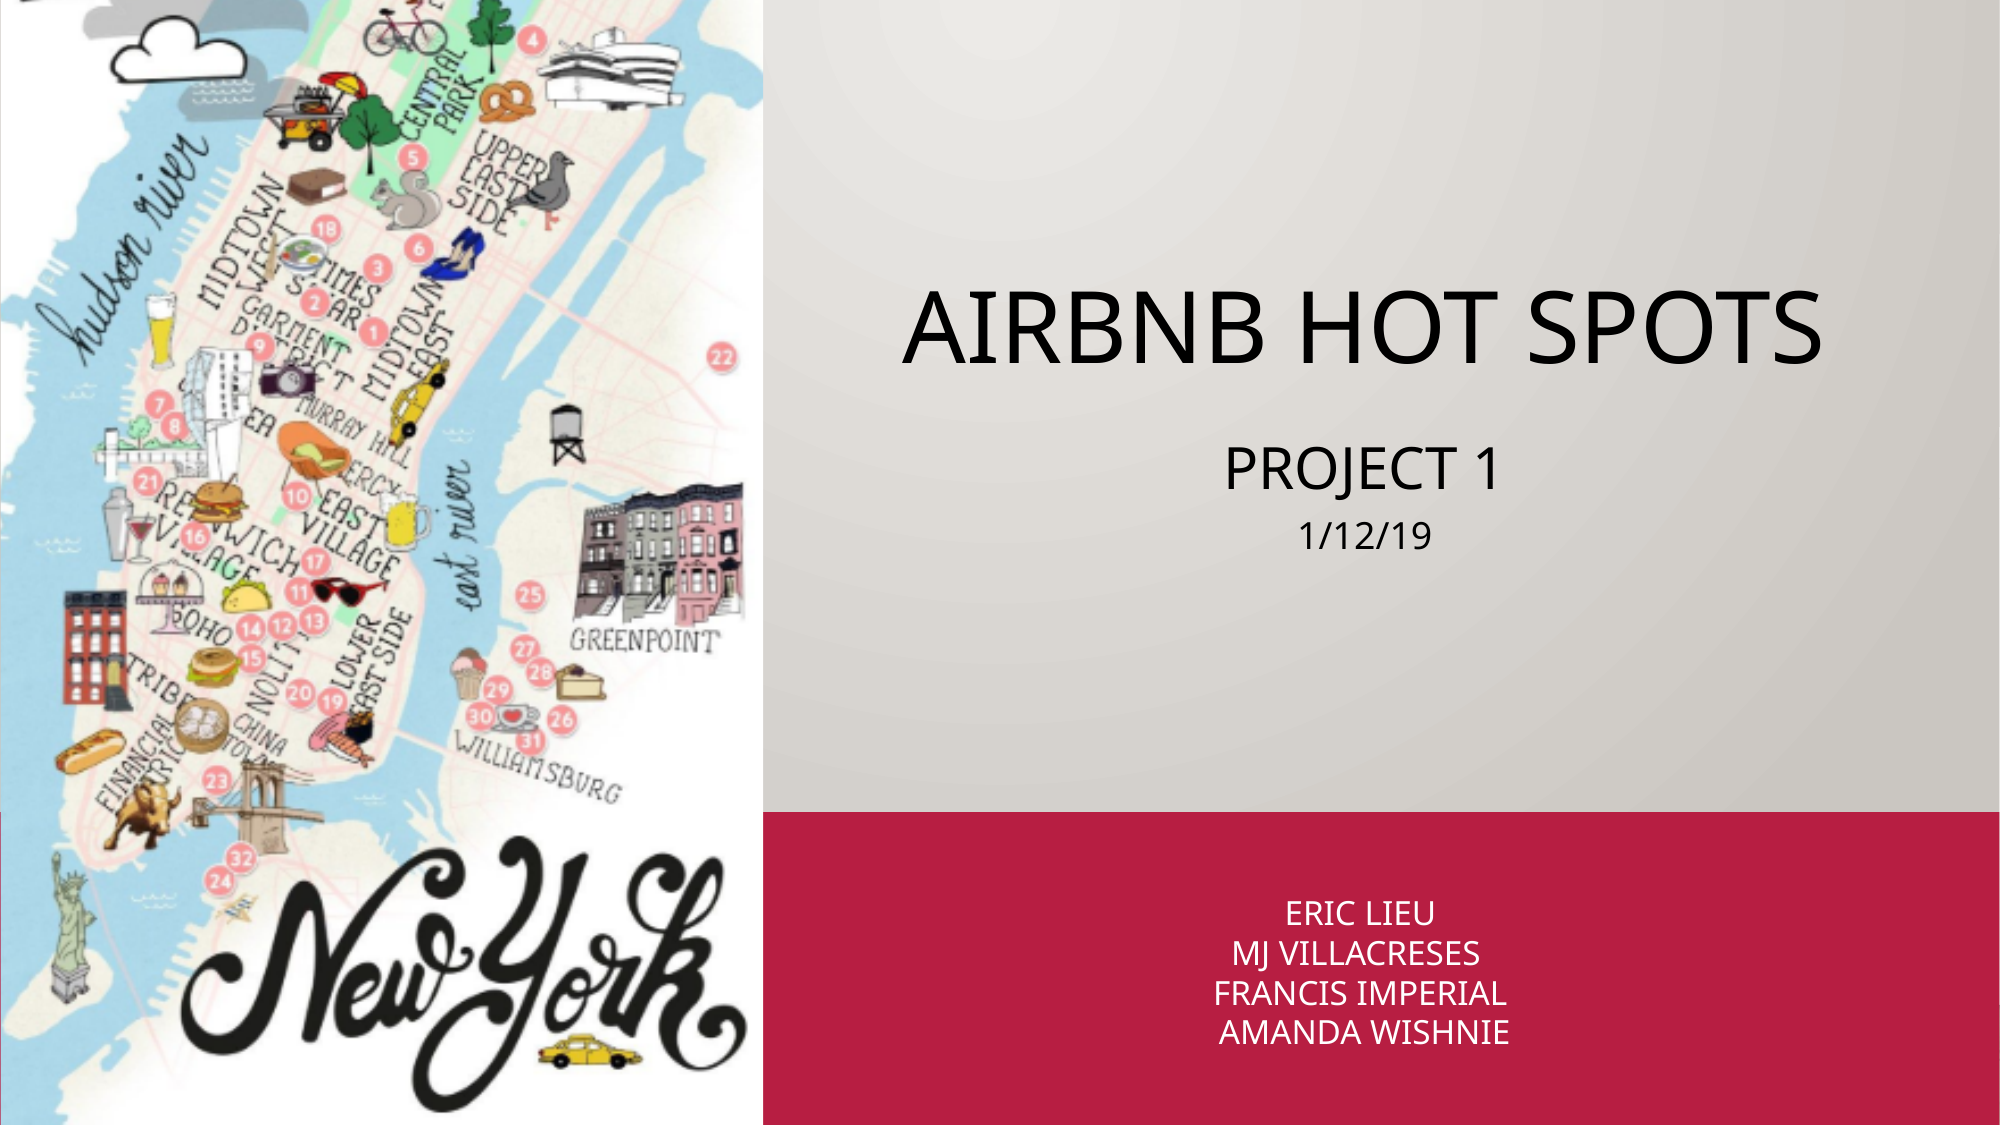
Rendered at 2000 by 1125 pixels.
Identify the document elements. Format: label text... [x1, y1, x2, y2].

text_box [764, 811, 2000, 1125]
subtitle ERIC LIEU MJ VILLACRESES FRANCIS IMPERIAL AMANDA WISHNIE [1168, 877, 1561, 1125]
picture [0, 0, 764, 1125]
title AIRBNB HOT SPOTS Project 1 1/12/19 [874, 229, 1855, 599]
text_box [764, 0, 2000, 811]
